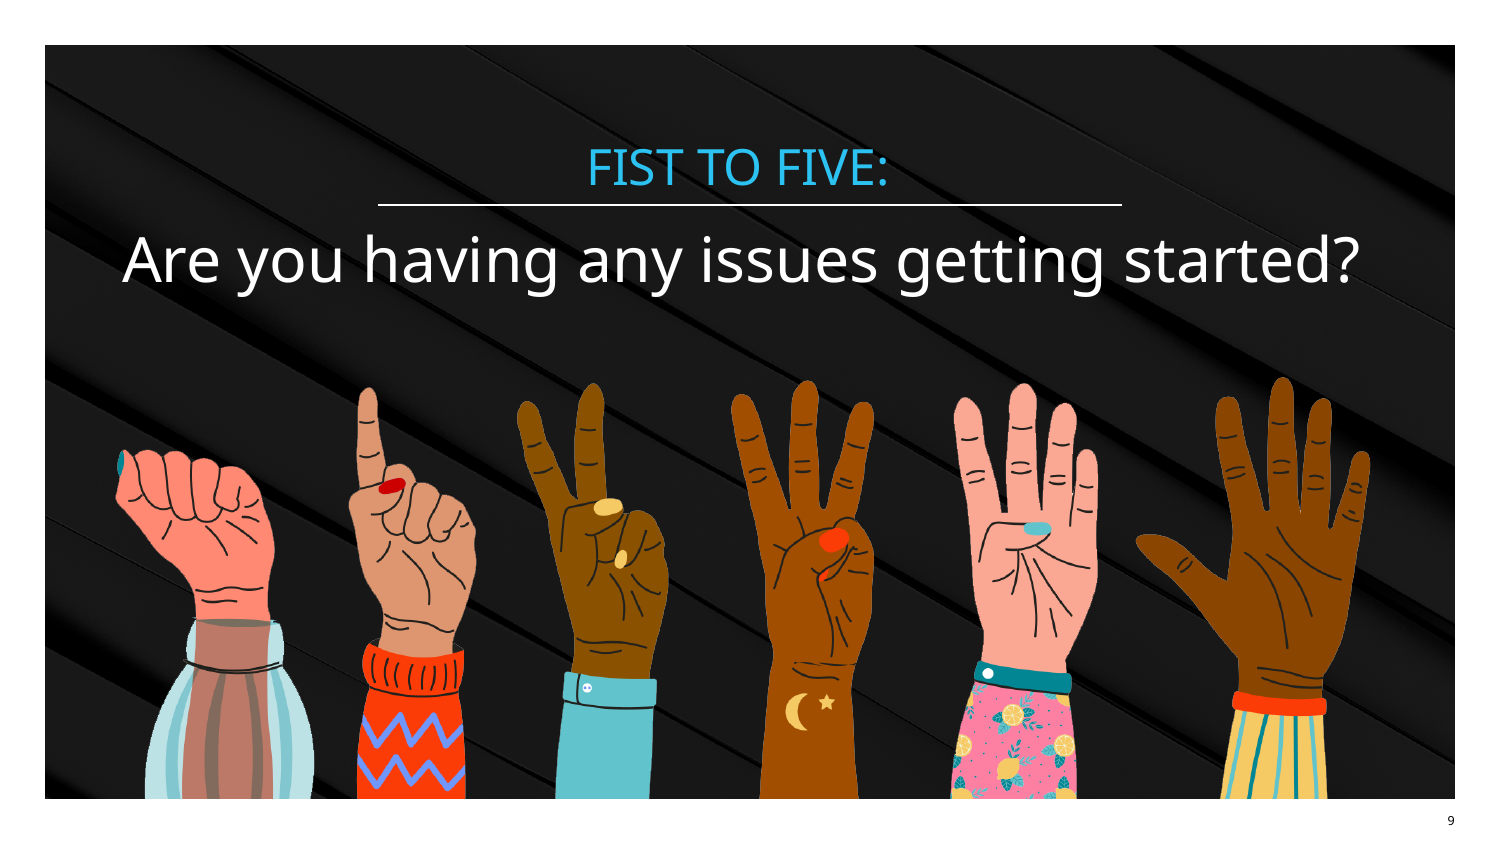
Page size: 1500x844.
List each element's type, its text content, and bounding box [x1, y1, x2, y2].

title Are you having any issues getting started? [45, 204, 1455, 462]
picture [45, 462, 1455, 799]
picture [45, 45, 1455, 204]
